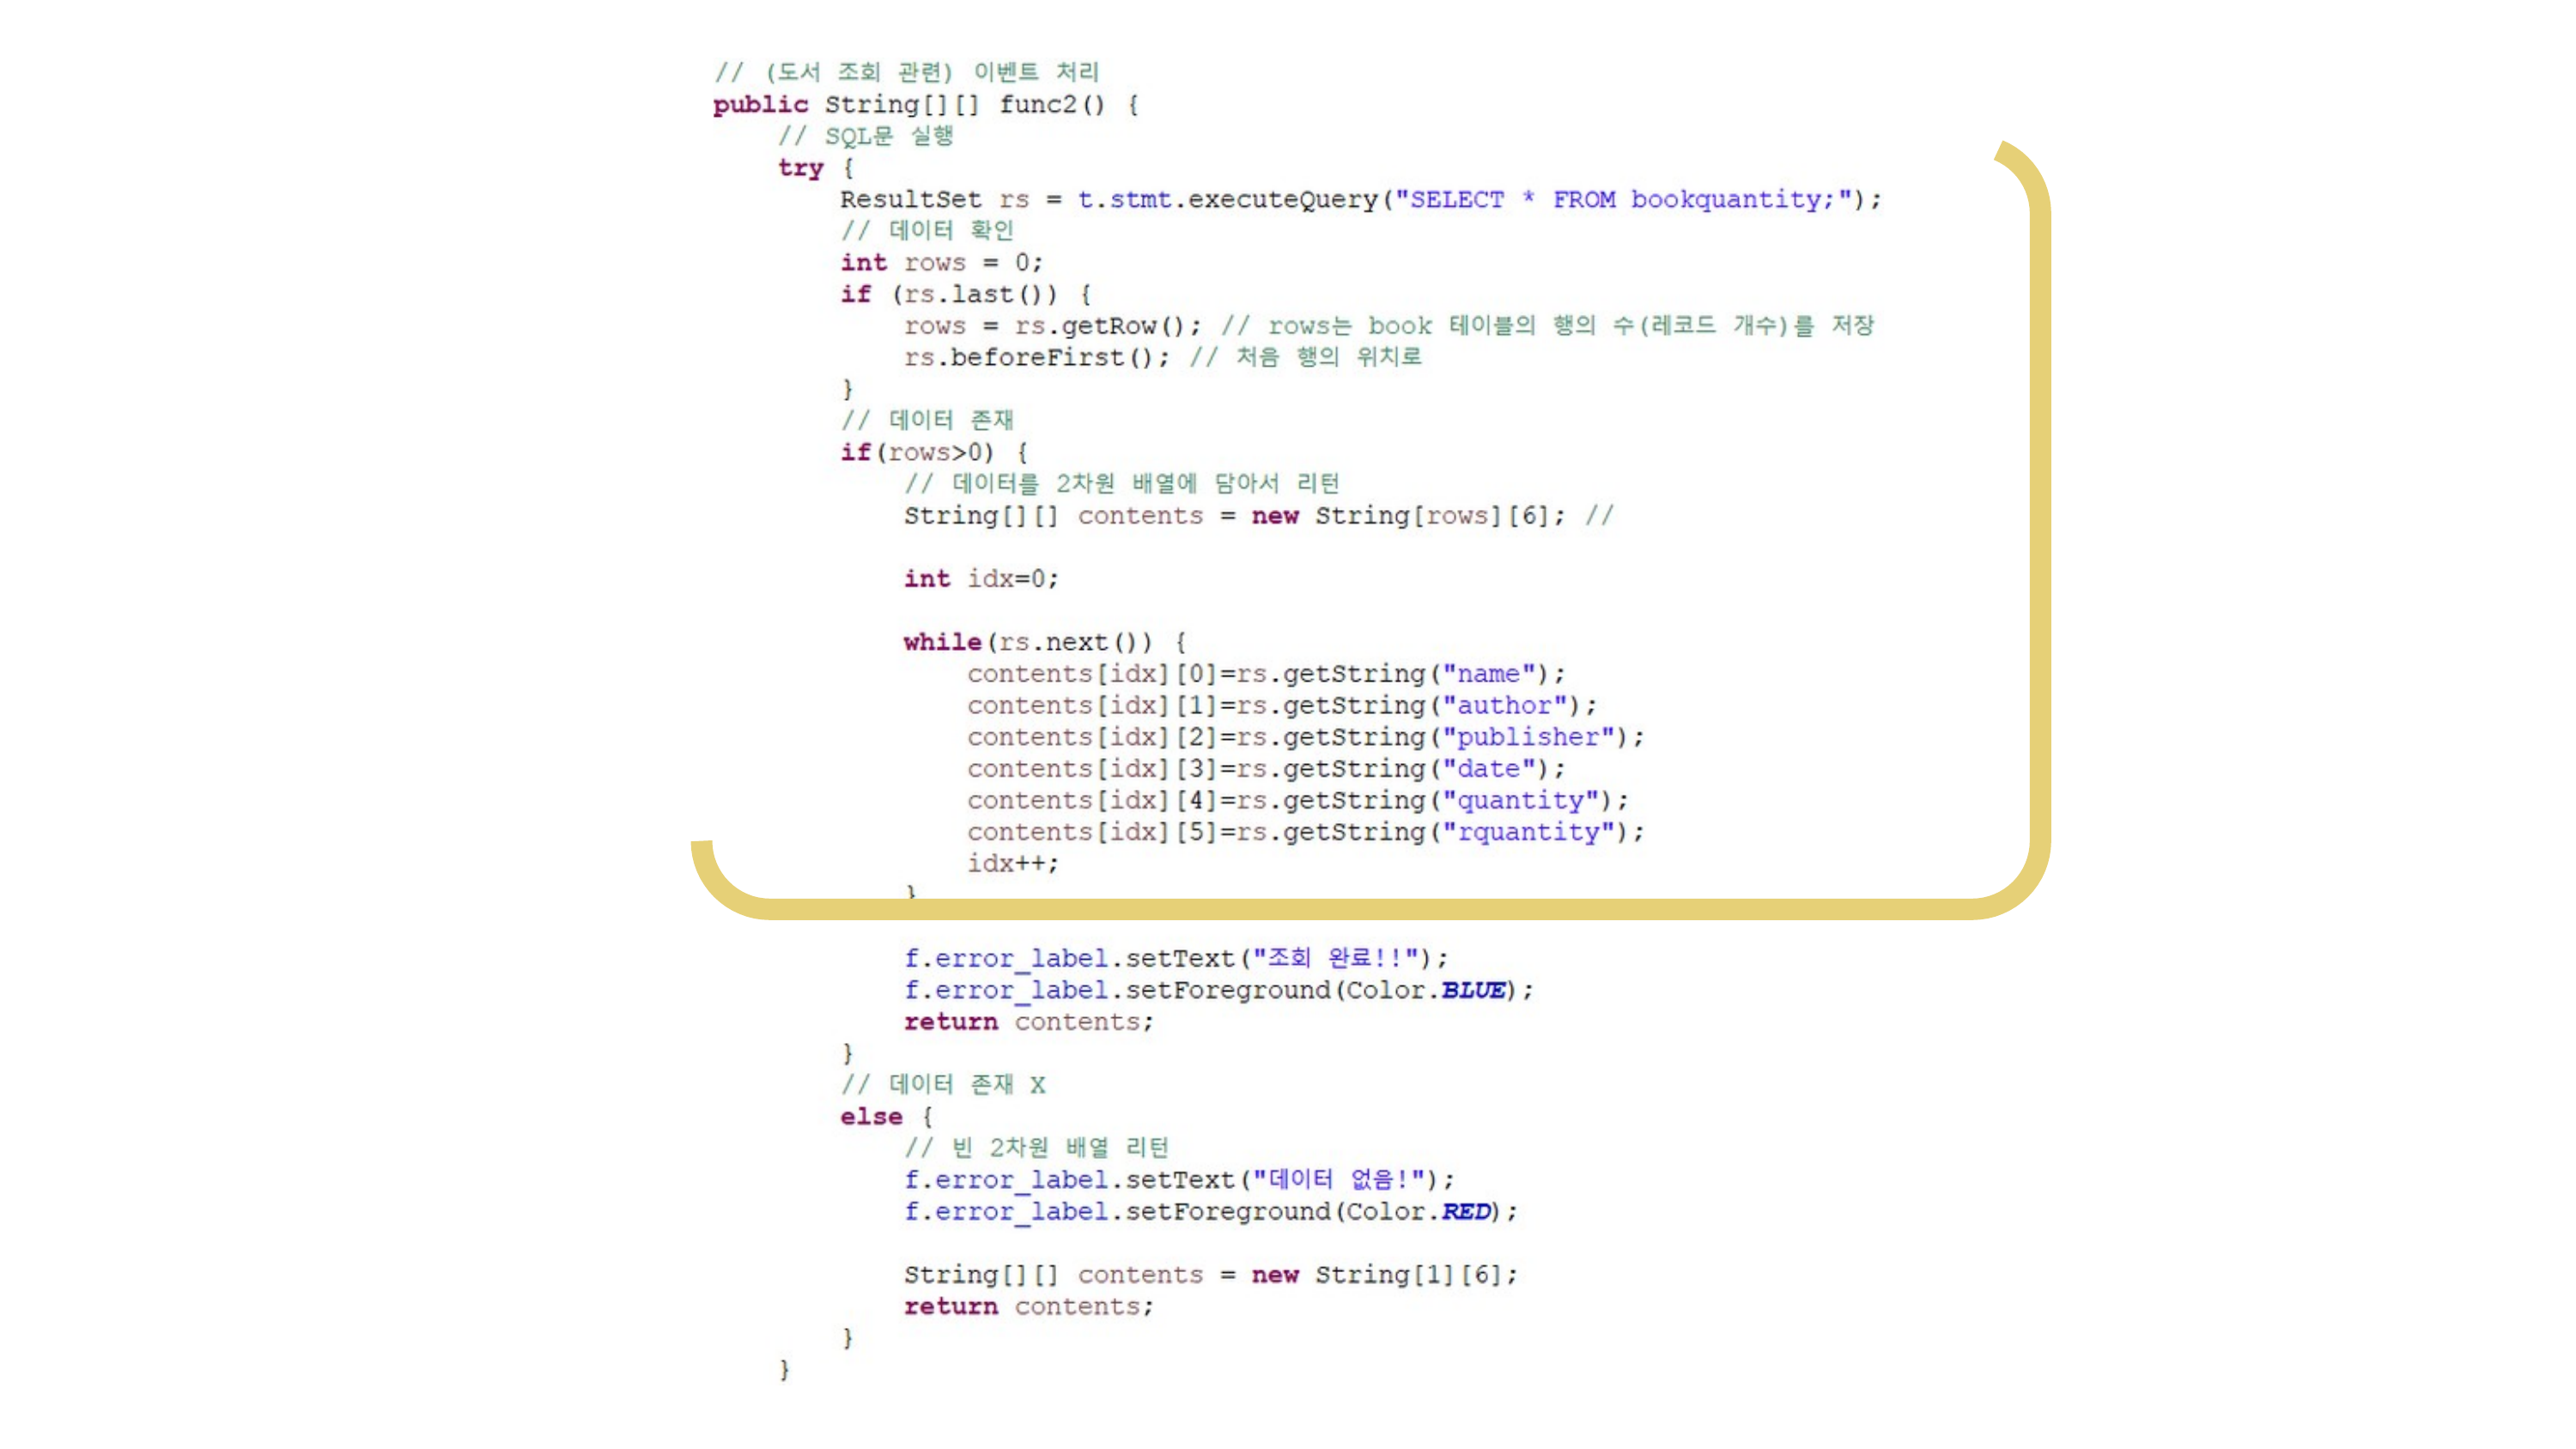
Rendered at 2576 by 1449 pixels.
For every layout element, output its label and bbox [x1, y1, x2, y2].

text_box [713, 880, 1885, 1385]
text_box [702, 149, 2041, 910]
text_box [713, 58, 1885, 834]
